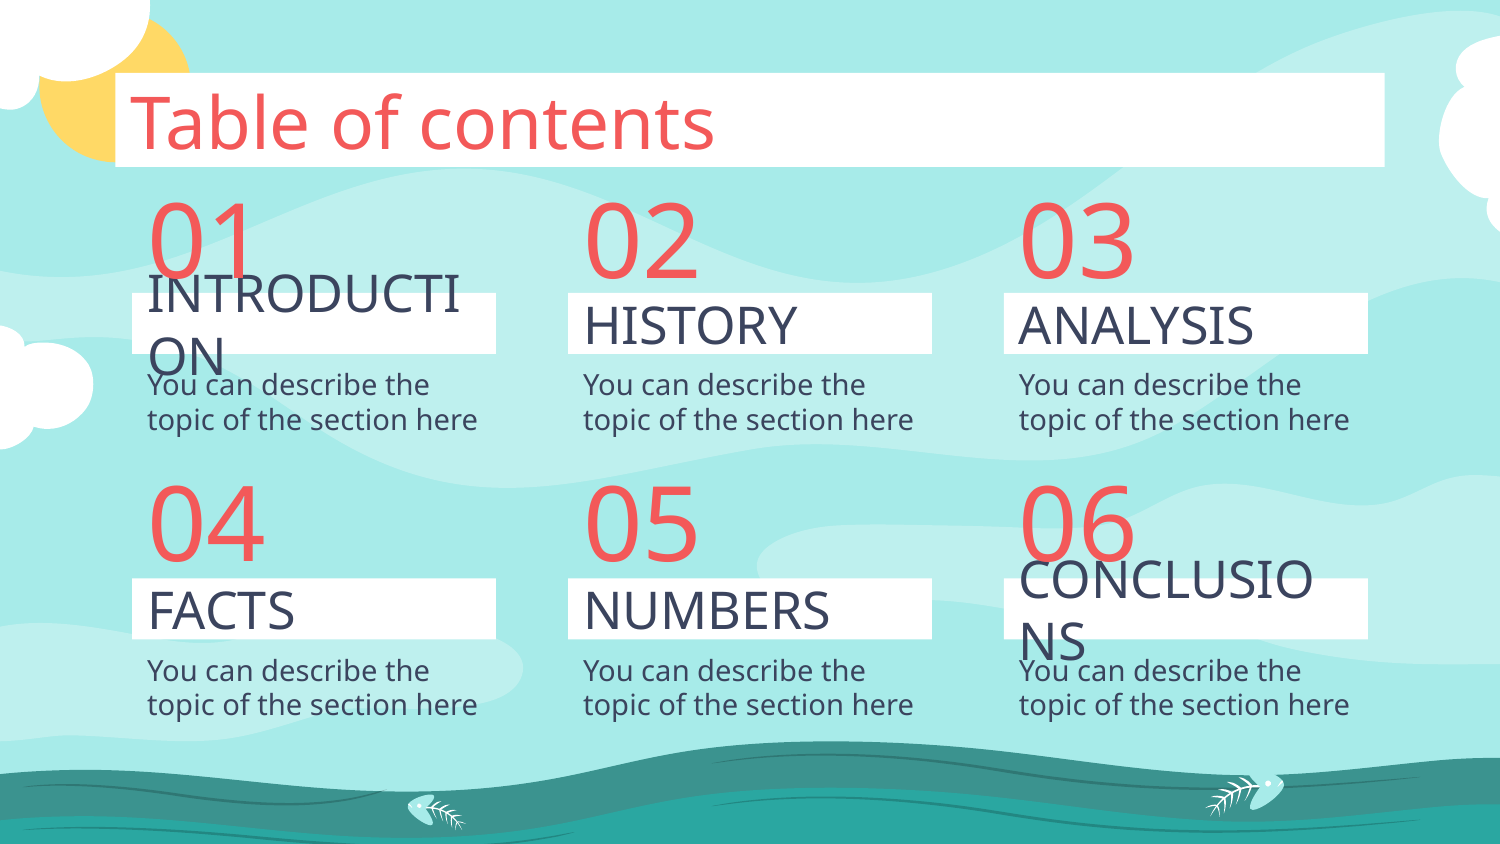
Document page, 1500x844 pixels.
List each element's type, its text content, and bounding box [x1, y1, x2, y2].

title ANALYSIS [1003, 292, 1368, 354]
title 04 [132, 489, 496, 551]
subtitle You can describe the topic of the section here [132, 651, 496, 722]
title 05 [568, 489, 932, 551]
subtitle You can describe the topic of the section here [1003, 651, 1368, 722]
title 03 [1003, 205, 1368, 267]
title FACTS [132, 578, 496, 640]
title INTRODUCTION [132, 292, 496, 354]
title Table of contents [115, 72, 1385, 167]
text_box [649, 551, 691, 562]
title CONCLUSIONS [1003, 578, 1368, 640]
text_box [1068, 640, 1083, 651]
subtitle You can describe the topic of the section here [568, 651, 932, 722]
subtitle You can describe the topic of the section here [1003, 366, 1368, 437]
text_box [595, 551, 631, 561]
title HISTORY [568, 292, 932, 354]
subtitle You can describe the topic of the section here [568, 366, 932, 437]
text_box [151, 354, 156, 366]
title 06 [1003, 489, 1368, 551]
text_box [179, 354, 184, 366]
title NUMBERS [568, 578, 932, 640]
subtitle You can describe the topic of the section here [132, 366, 496, 437]
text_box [159, 551, 195, 561]
title 01 [132, 205, 496, 267]
title 02 [568, 205, 932, 267]
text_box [244, 551, 252, 560]
